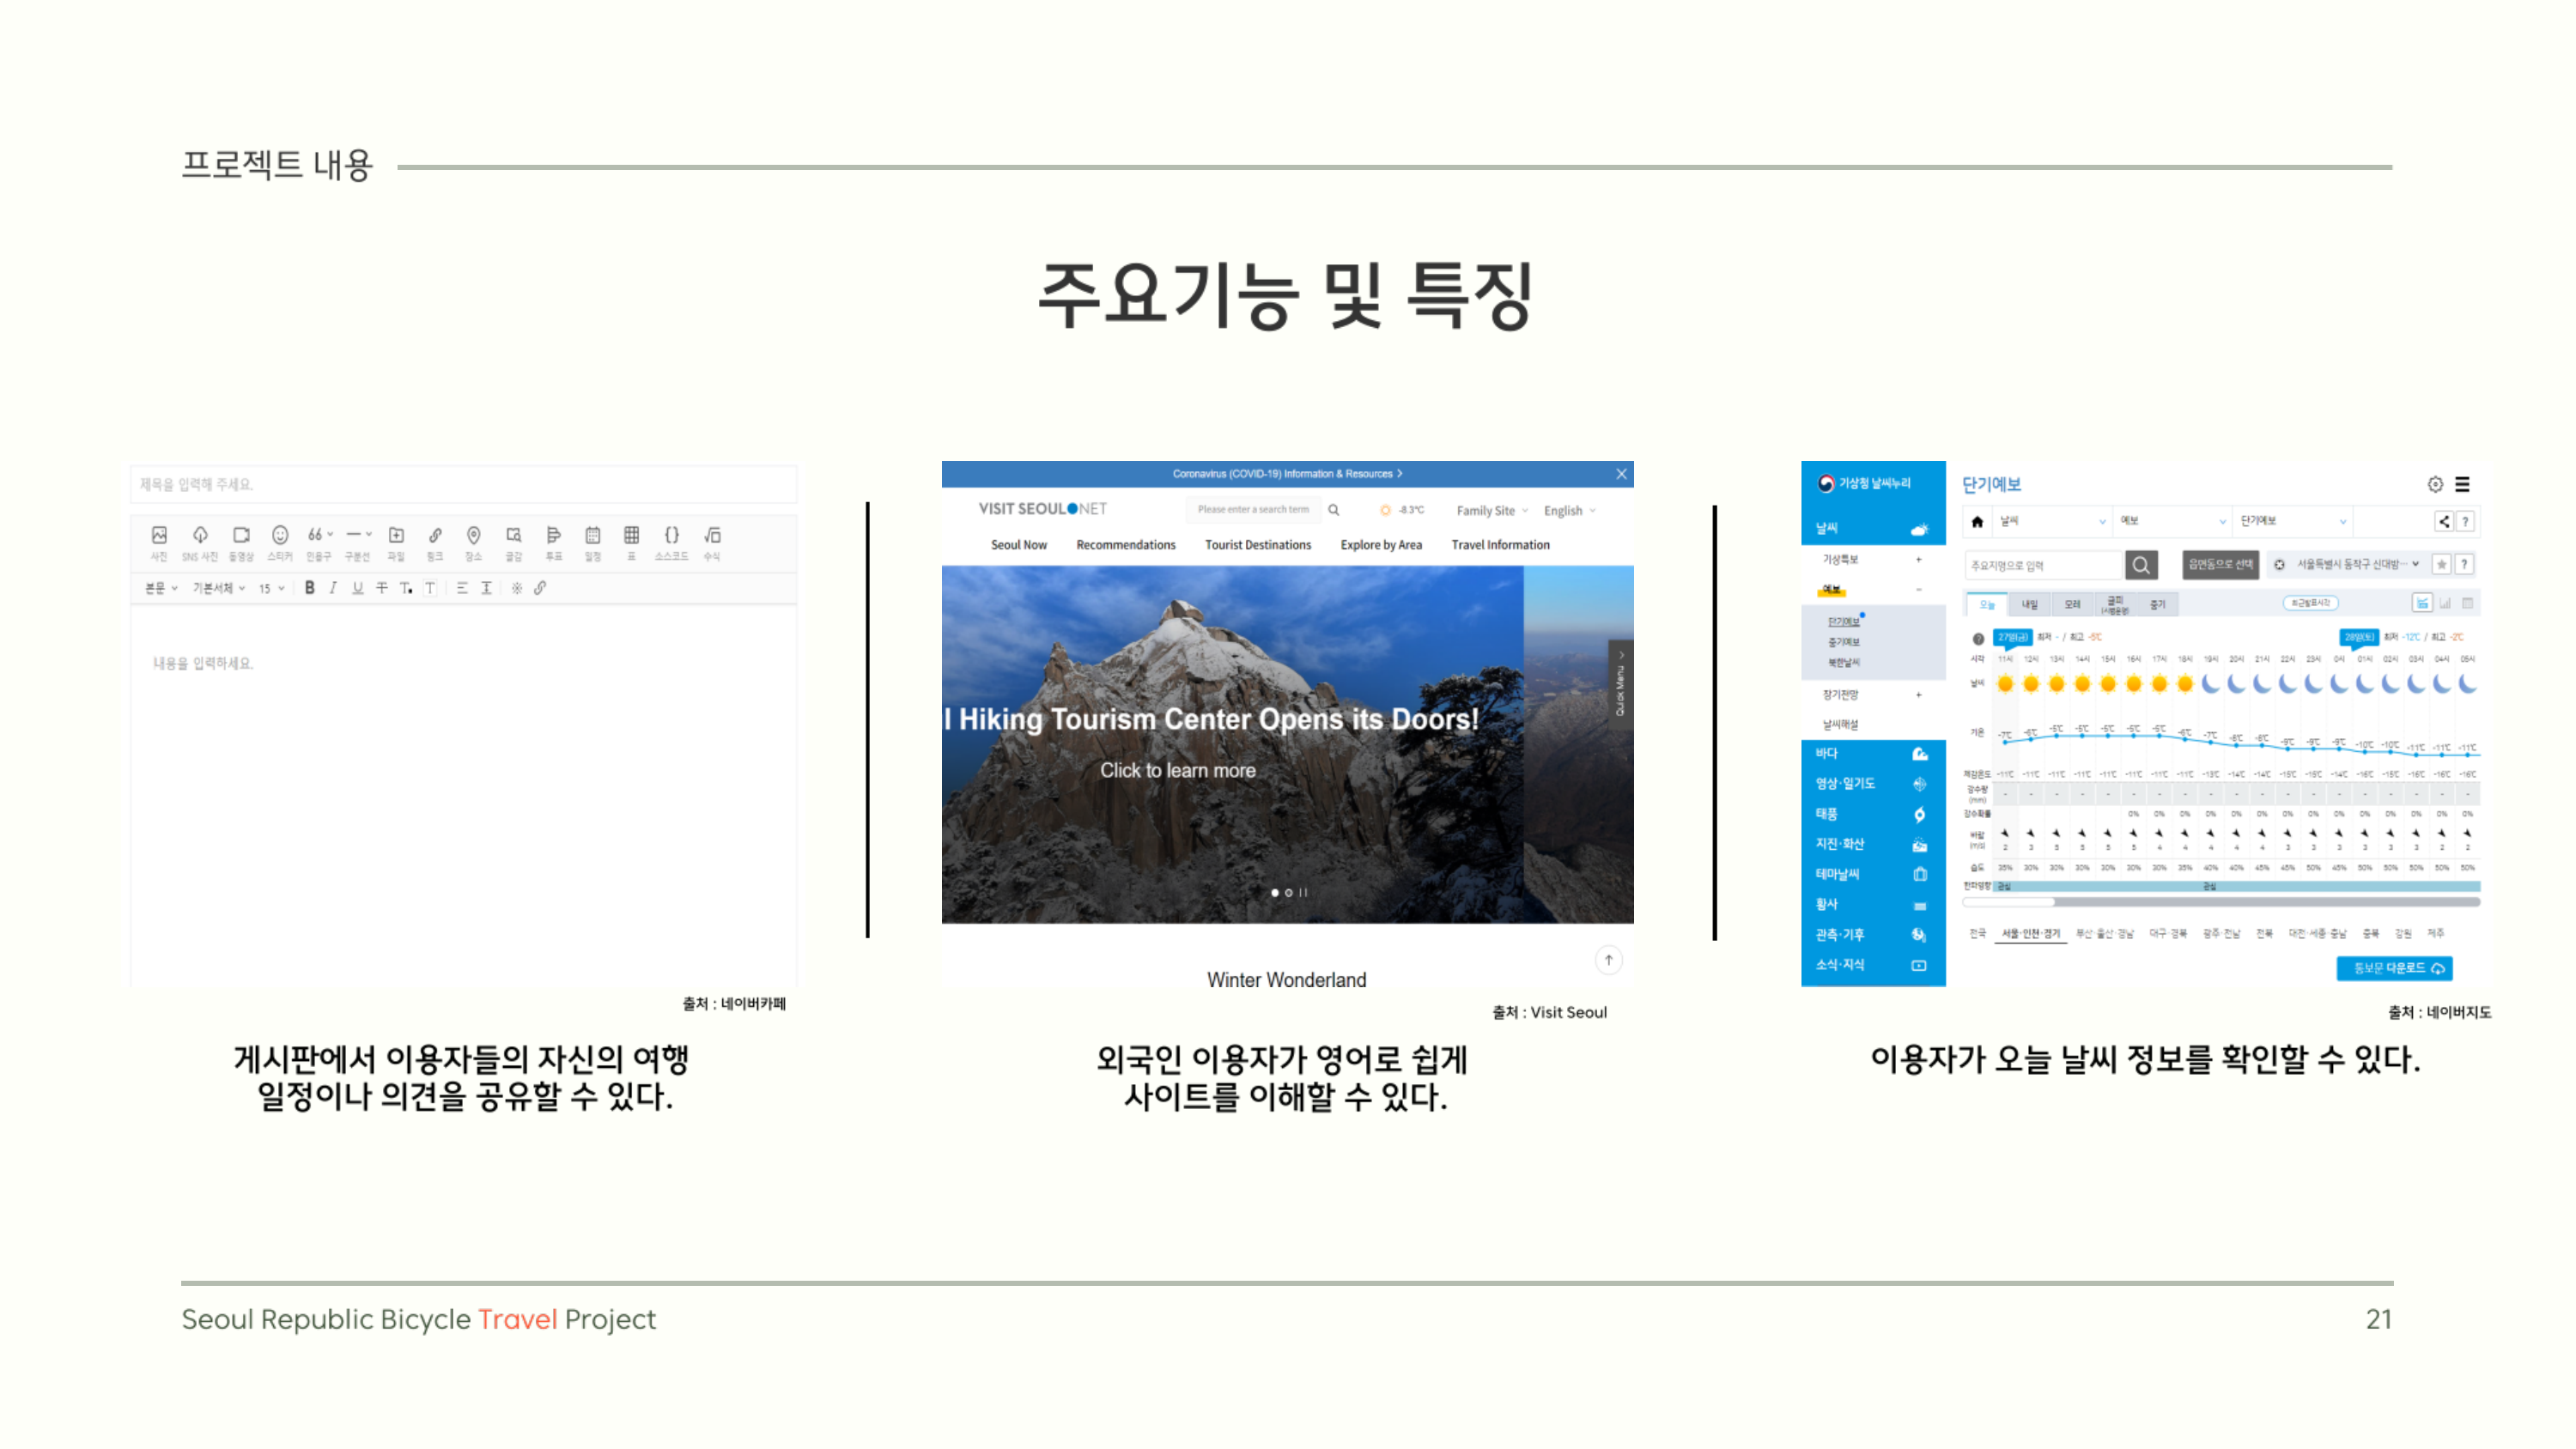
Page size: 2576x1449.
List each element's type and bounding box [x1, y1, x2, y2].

text_box [1801, 461, 2494, 987]
picture [1713, 725, 1716, 940]
picture [143, 992, 793, 1018]
picture [176, 139, 390, 205]
picture [142, 1036, 703, 1129]
picture [1713, 506, 1716, 720]
picture [953, 1035, 1482, 1128]
text_box [121, 461, 805, 987]
text_box [181, 1281, 2395, 1286]
text_box [941, 461, 1634, 987]
picture [178, 1300, 668, 1350]
picture [965, 1000, 1619, 1027]
picture [1813, 1036, 2437, 1092]
picture [906, 235, 1561, 365]
text_box [398, 165, 2394, 170]
picture [2361, 1300, 2403, 1341]
text_box [1637, 720, 1796, 725]
text_box [810, 718, 937, 723]
picture [1850, 1000, 2501, 1027]
